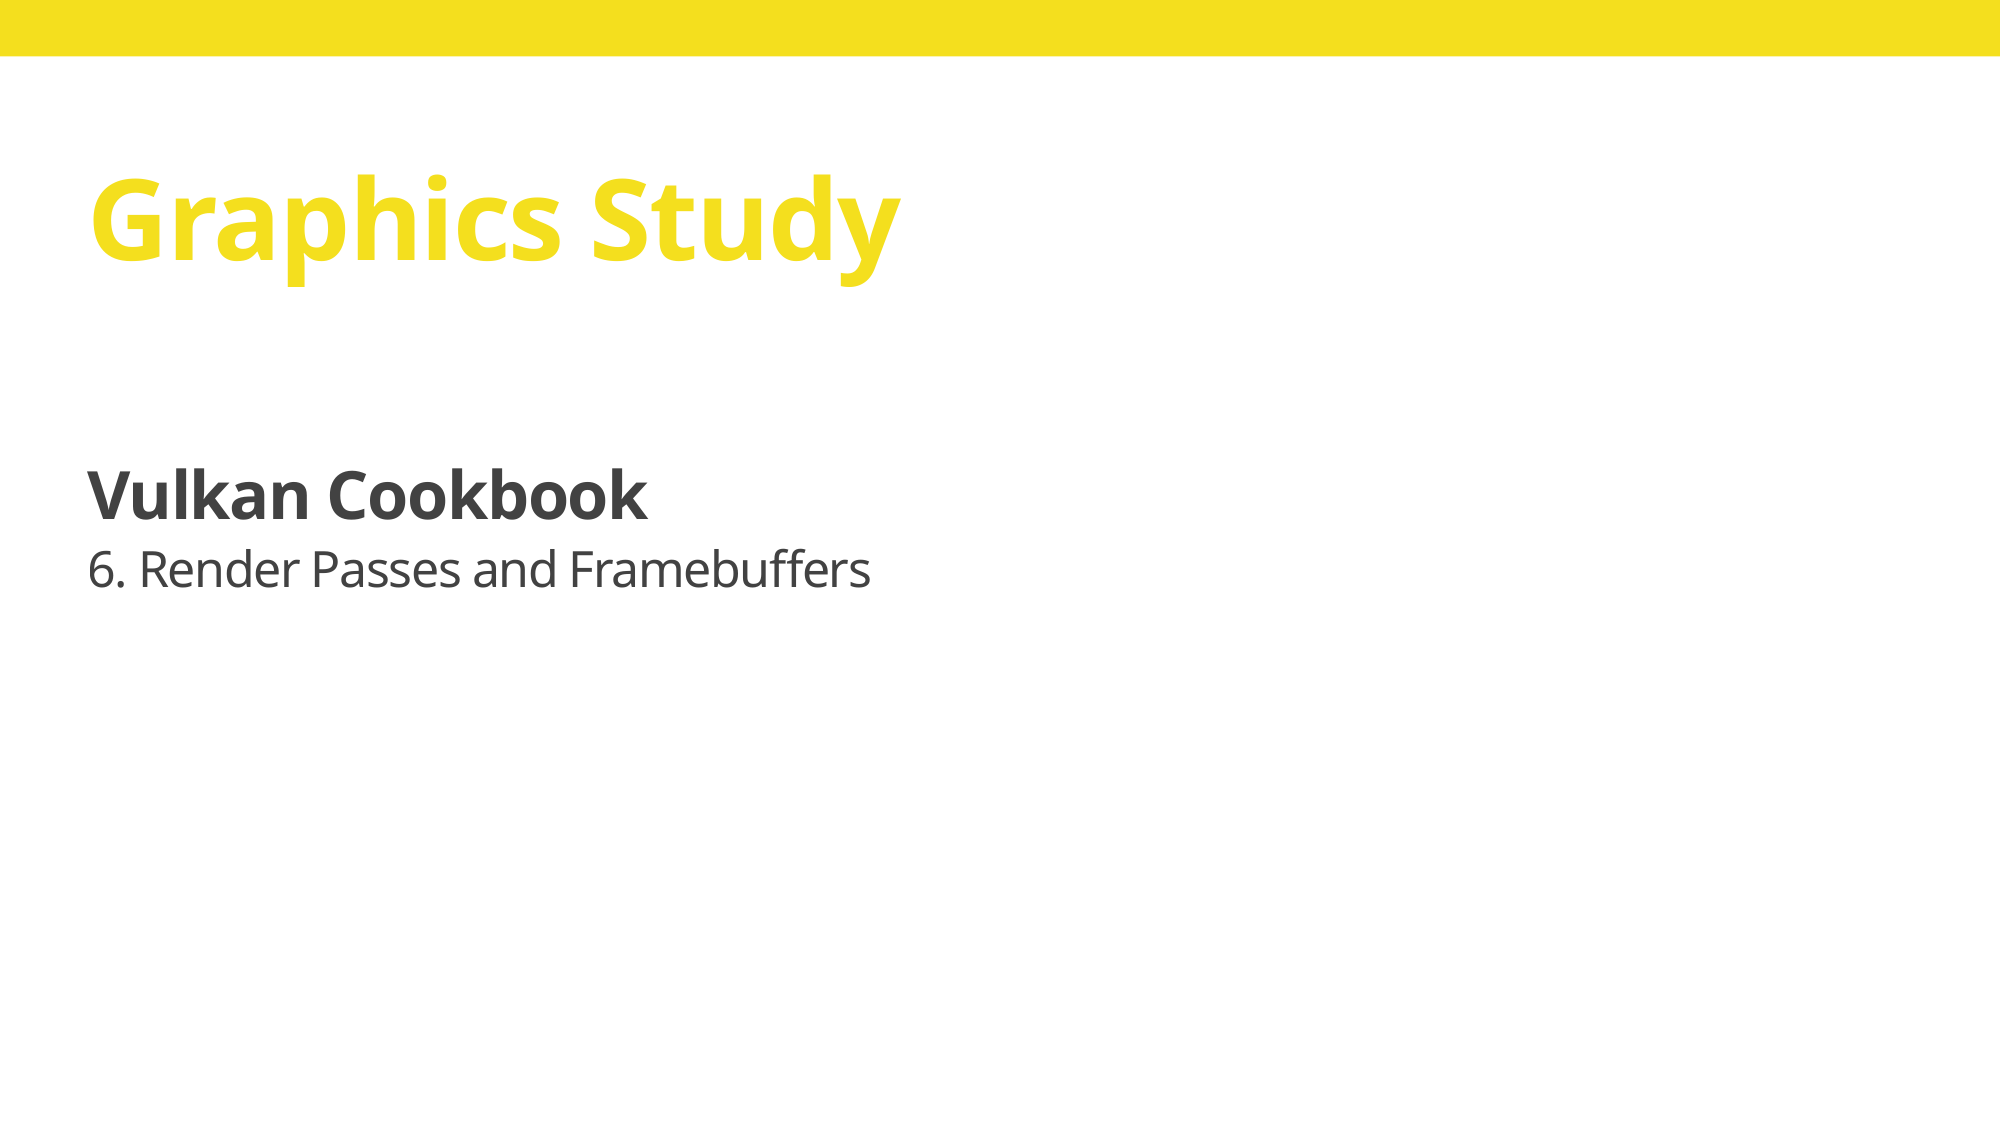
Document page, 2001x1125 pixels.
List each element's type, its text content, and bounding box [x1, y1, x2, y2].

title Graphics Study [87, 163, 1503, 377]
subtitle Vulkan Cookbook 6. Render Passes and Framebuffers [87, 462, 1588, 1020]
